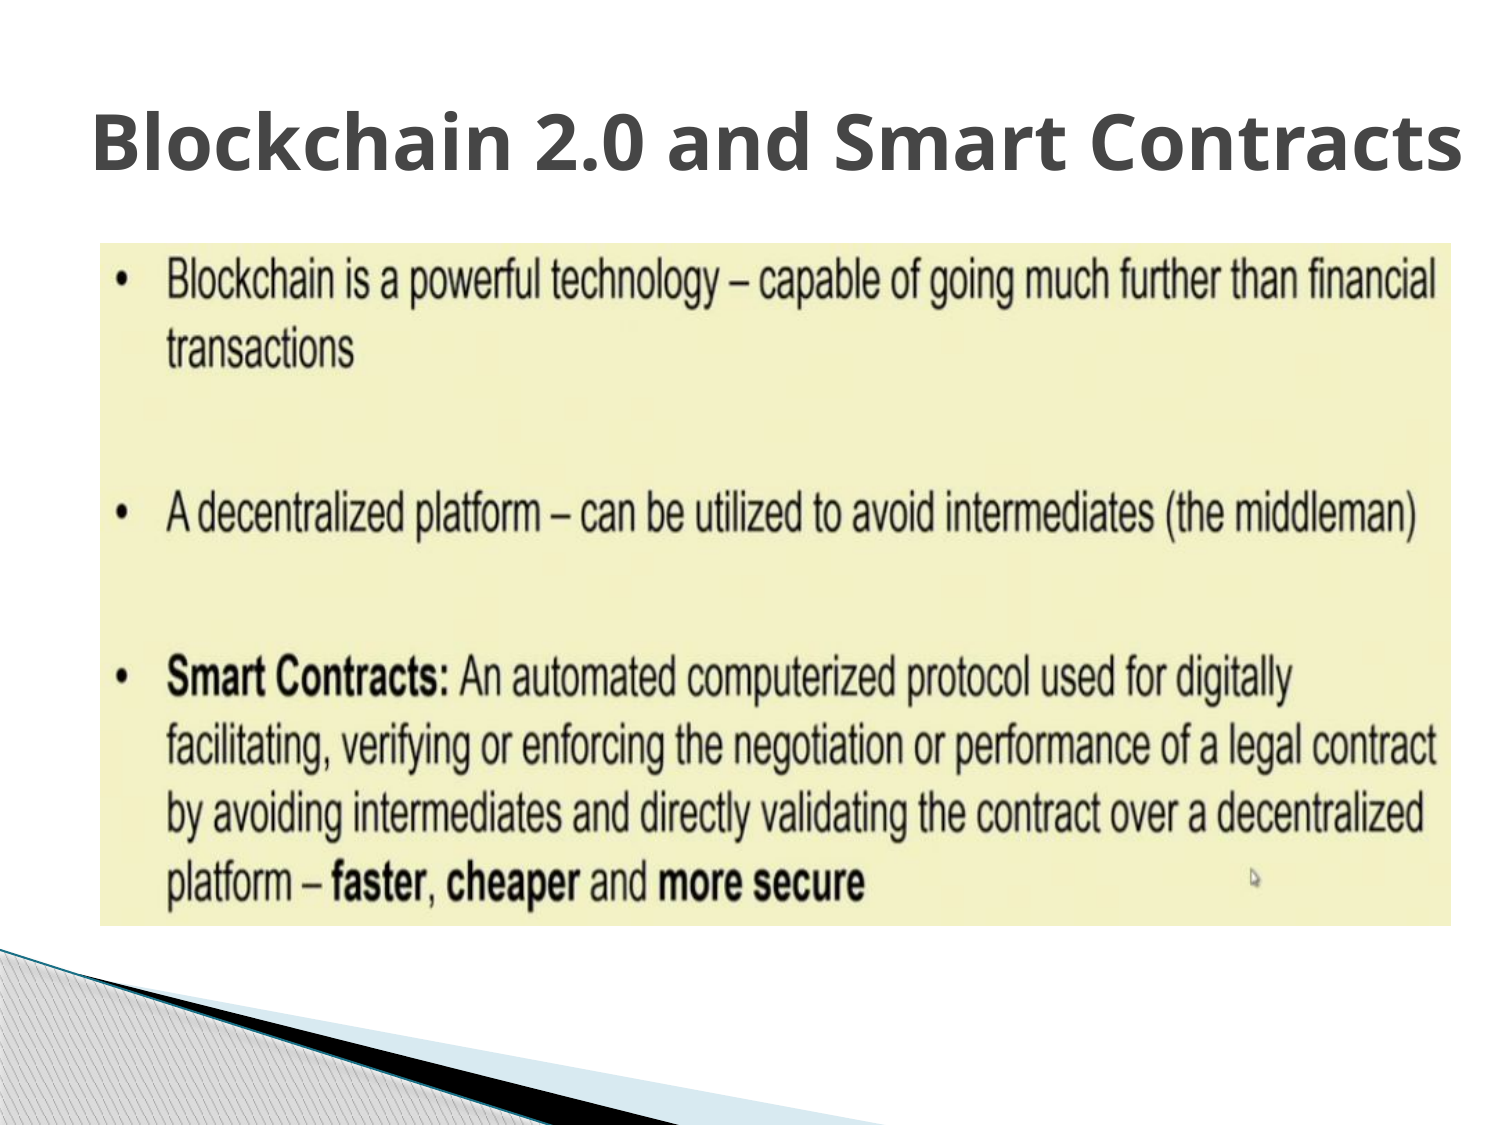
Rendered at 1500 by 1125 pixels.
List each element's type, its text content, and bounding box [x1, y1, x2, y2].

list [99, 243, 1451, 926]
title Blockchain 2.0 and Smart Contracts [75, 45, 1500, 233]
